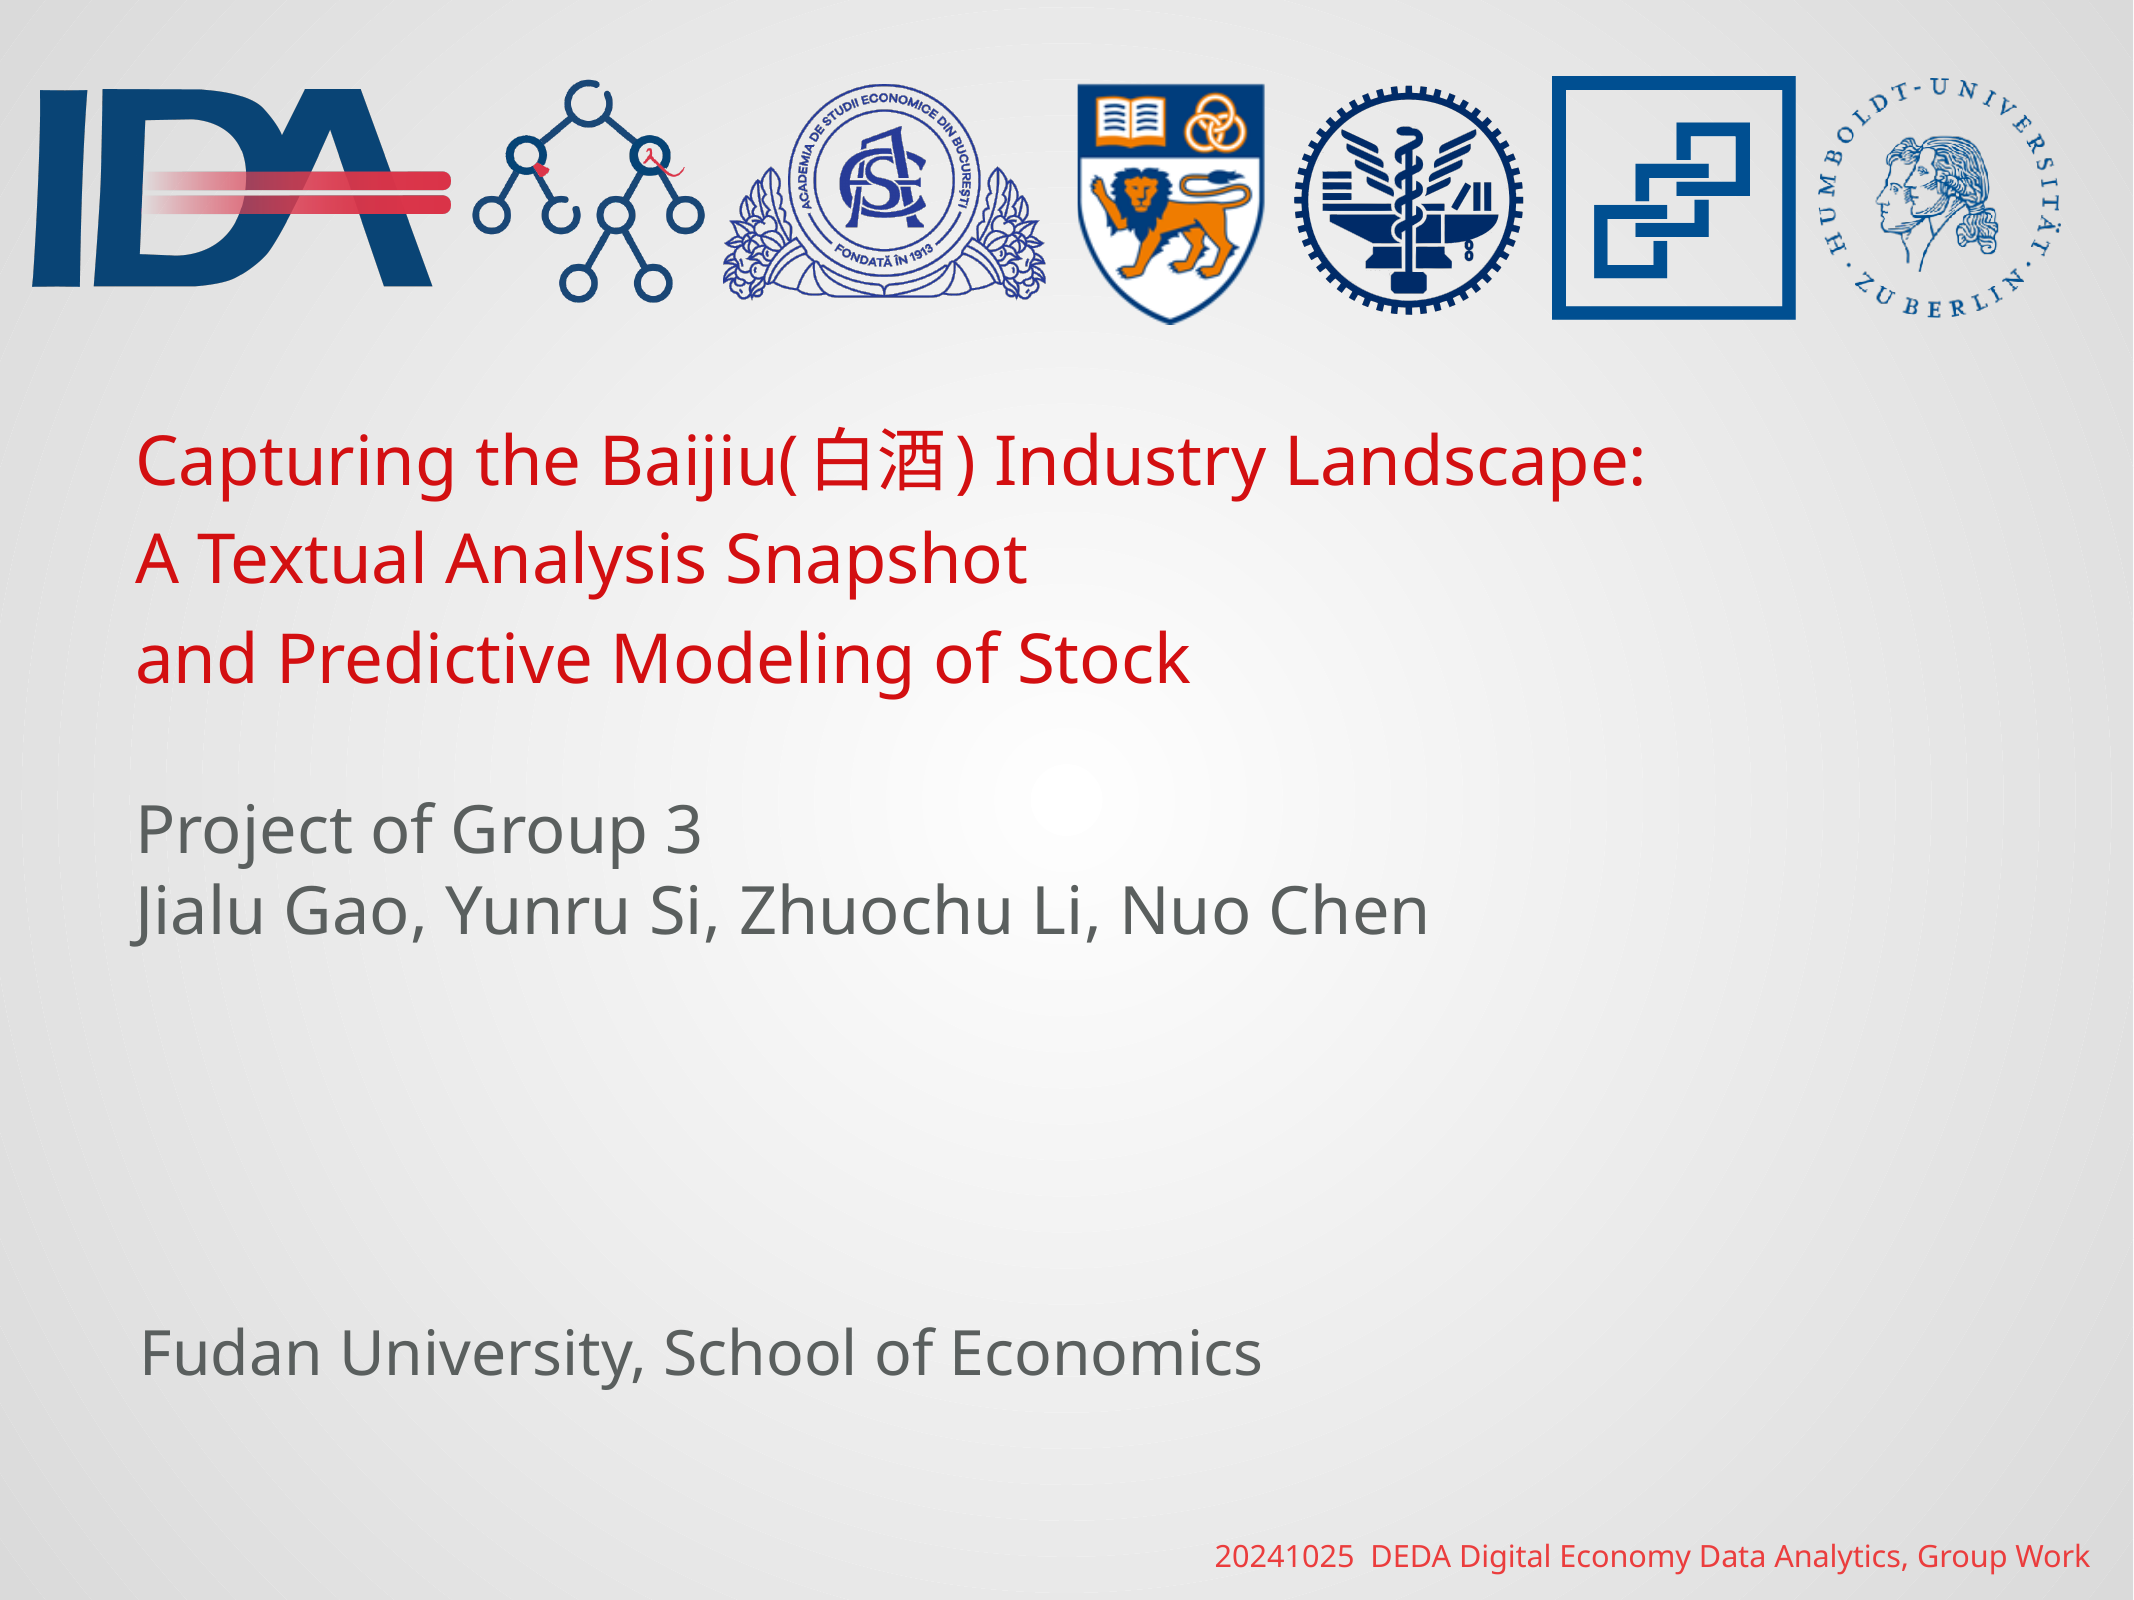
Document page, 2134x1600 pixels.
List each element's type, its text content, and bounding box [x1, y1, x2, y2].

text_box 20241025 DEDA Digital Economy Data Analytics, Group Work [1206, 1529, 2085, 1583]
picture [1077, 81, 1269, 325]
picture [32, 89, 451, 287]
picture [1278, 69, 1544, 327]
picture [1552, 76, 1796, 320]
text_box Project of Group 3 Jialu Gao, Yunru Si, Zhuochu Li, Nuo Chen [126, 778, 1463, 1094]
list Capturing the Baijiu(白酒) Industry Landscape: A Textual Analysis Snapshot and Predictive Modeling of Stock [126, 390, 2007, 707]
picture [460, 67, 1064, 322]
picture [1818, 78, 2062, 318]
